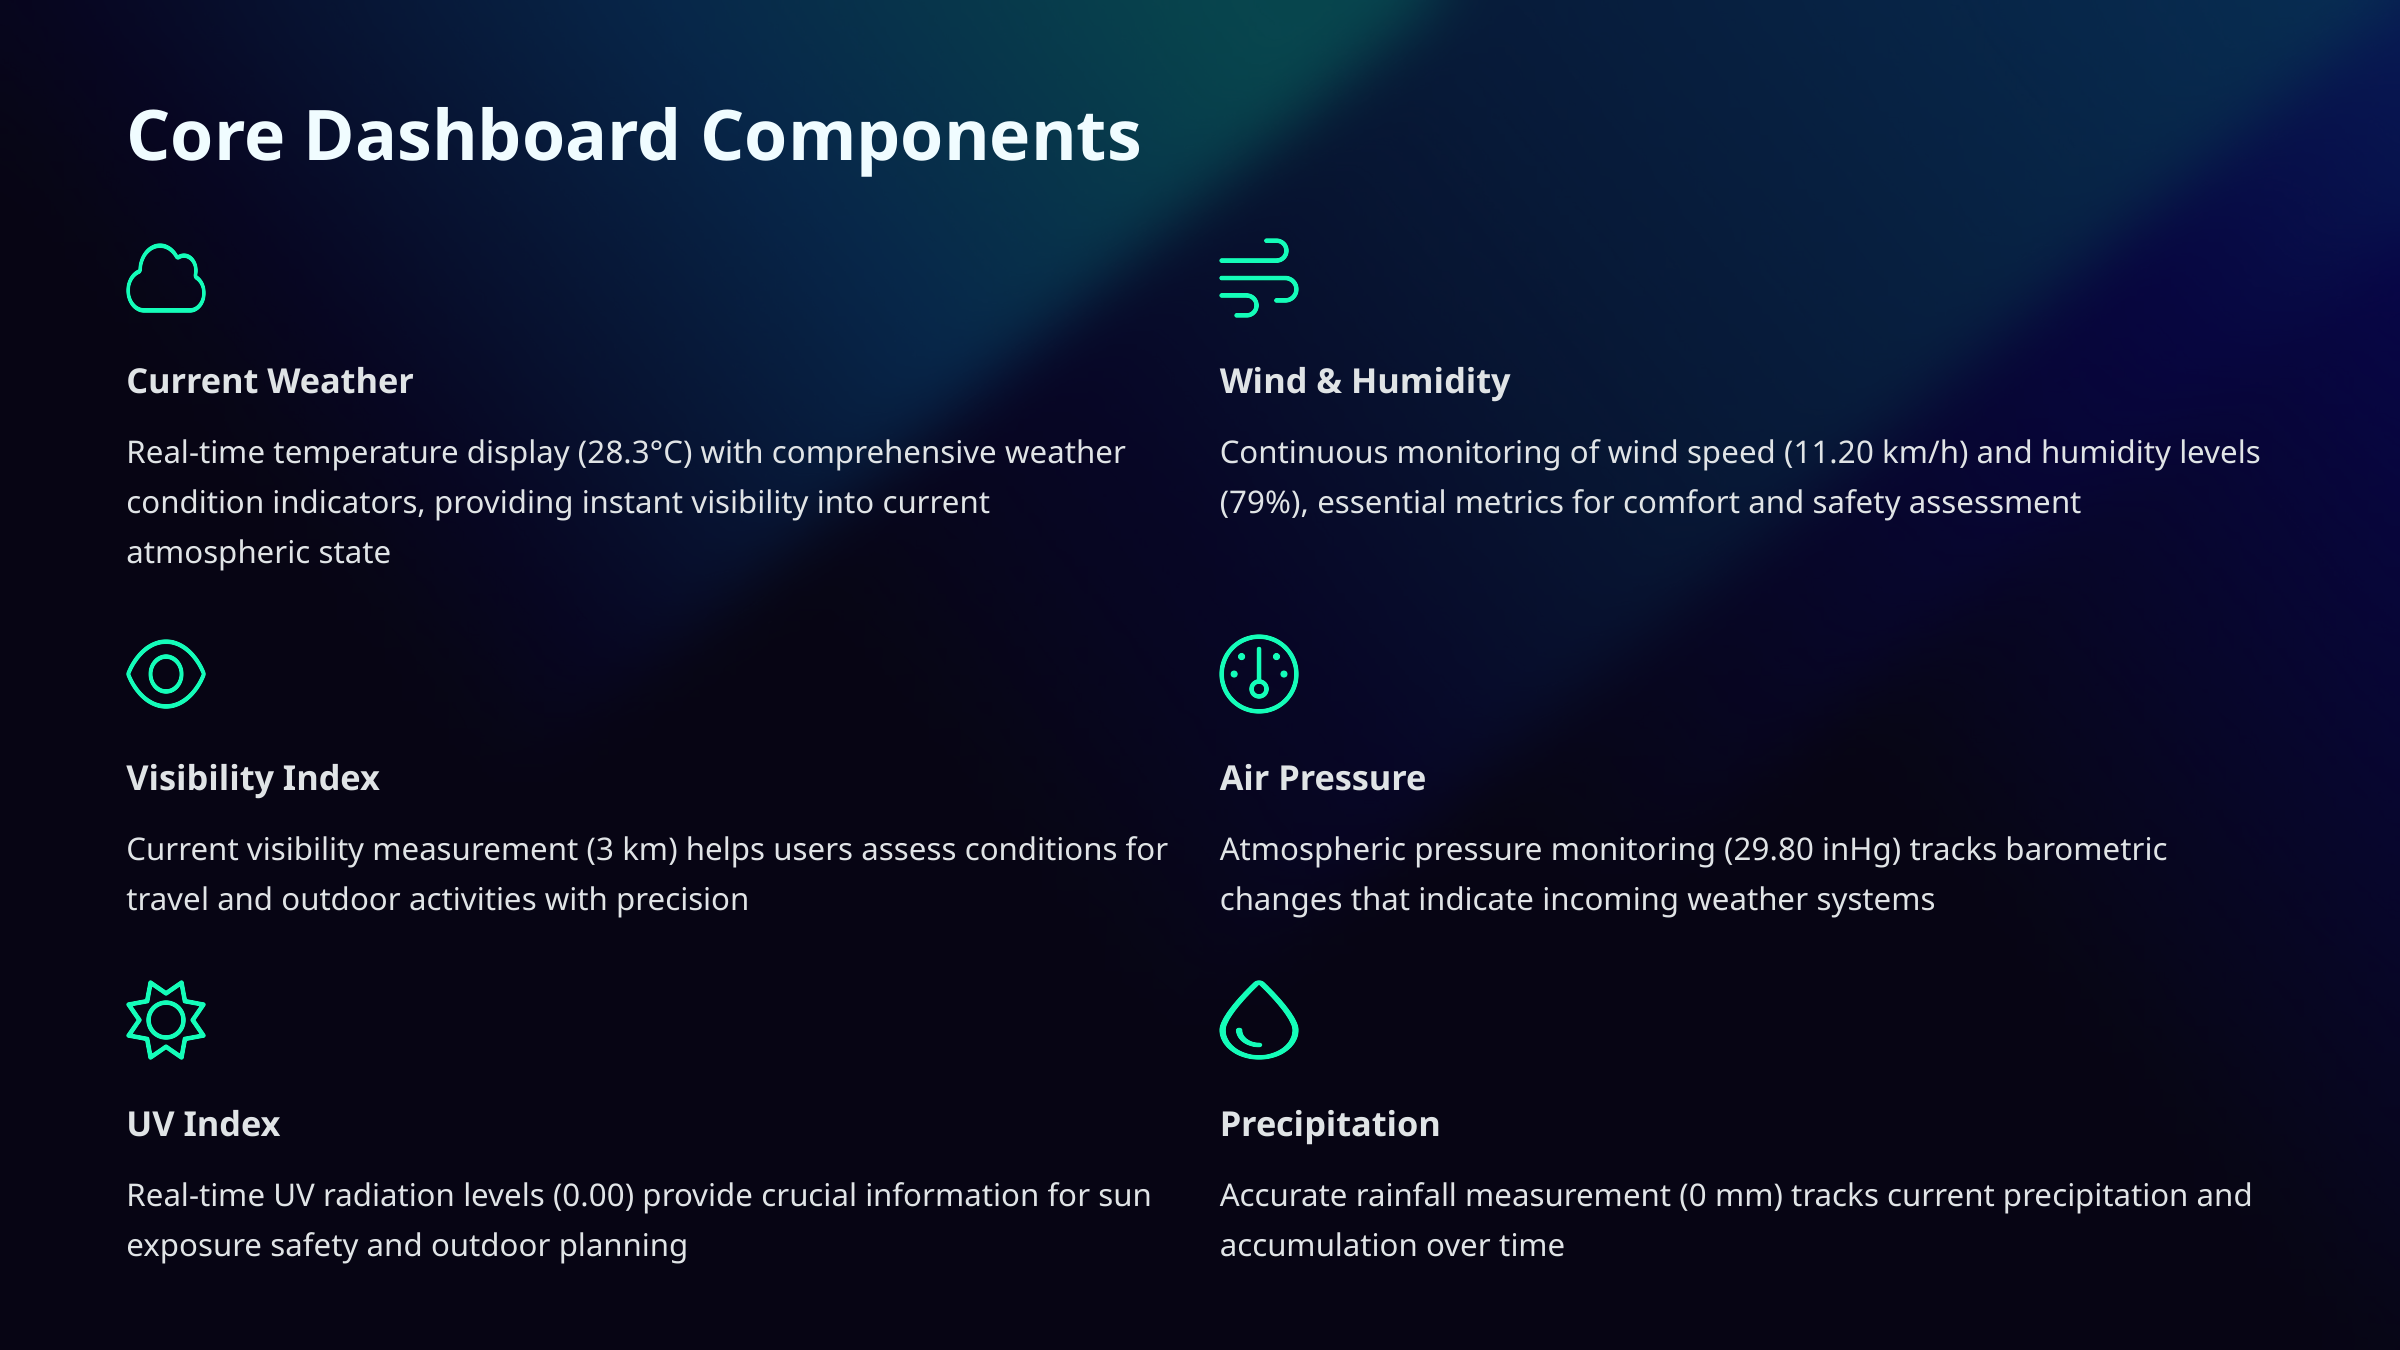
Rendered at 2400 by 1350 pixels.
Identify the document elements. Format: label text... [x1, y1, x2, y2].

text_box Core Dashboard Components [126, 86, 1101, 175]
text_box Precipitation [1219, 1099, 1572, 1144]
text_box Visibility Index [126, 753, 478, 798]
text_box Current Weather [126, 356, 478, 401]
text_box Continuous monitoring of wind speed (11.20 km/h) and humidity levels (79%), essential metrics for comfort and safety assessment [1219, 419, 2274, 521]
text_box Accurate rainfall measurement (0 mm) tracks current precipitation and accumulation over time [1219, 1162, 2274, 1264]
text_box Atmospheric pressure monitoring (29.80 inHg) tracks barometric changes that indicate incoming weather systems [1219, 816, 2274, 918]
text_box Wind & Humidity [1219, 356, 1572, 401]
picture [1219, 634, 1299, 714]
text_box Real-time temperature display (28.3°C) with comprehensive weather condition indicators, providing instant visibility into current atmospheric state [126, 419, 1181, 572]
picture [1219, 980, 1299, 1060]
picture [126, 980, 206, 1060]
picture [126, 634, 206, 714]
text_box Current visibility measurement (3 km) helps users assess conditions for travel and outdoor activities with precision [126, 816, 1181, 918]
text_box Real-time UV radiation levels (0.00) provide crucial information for sun exposure safety and outdoor planning [126, 1162, 1181, 1264]
text_box Air Pressure [1219, 753, 1572, 798]
picture [126, 238, 206, 318]
picture [1219, 238, 1299, 318]
text_box UV Index [126, 1099, 478, 1144]
